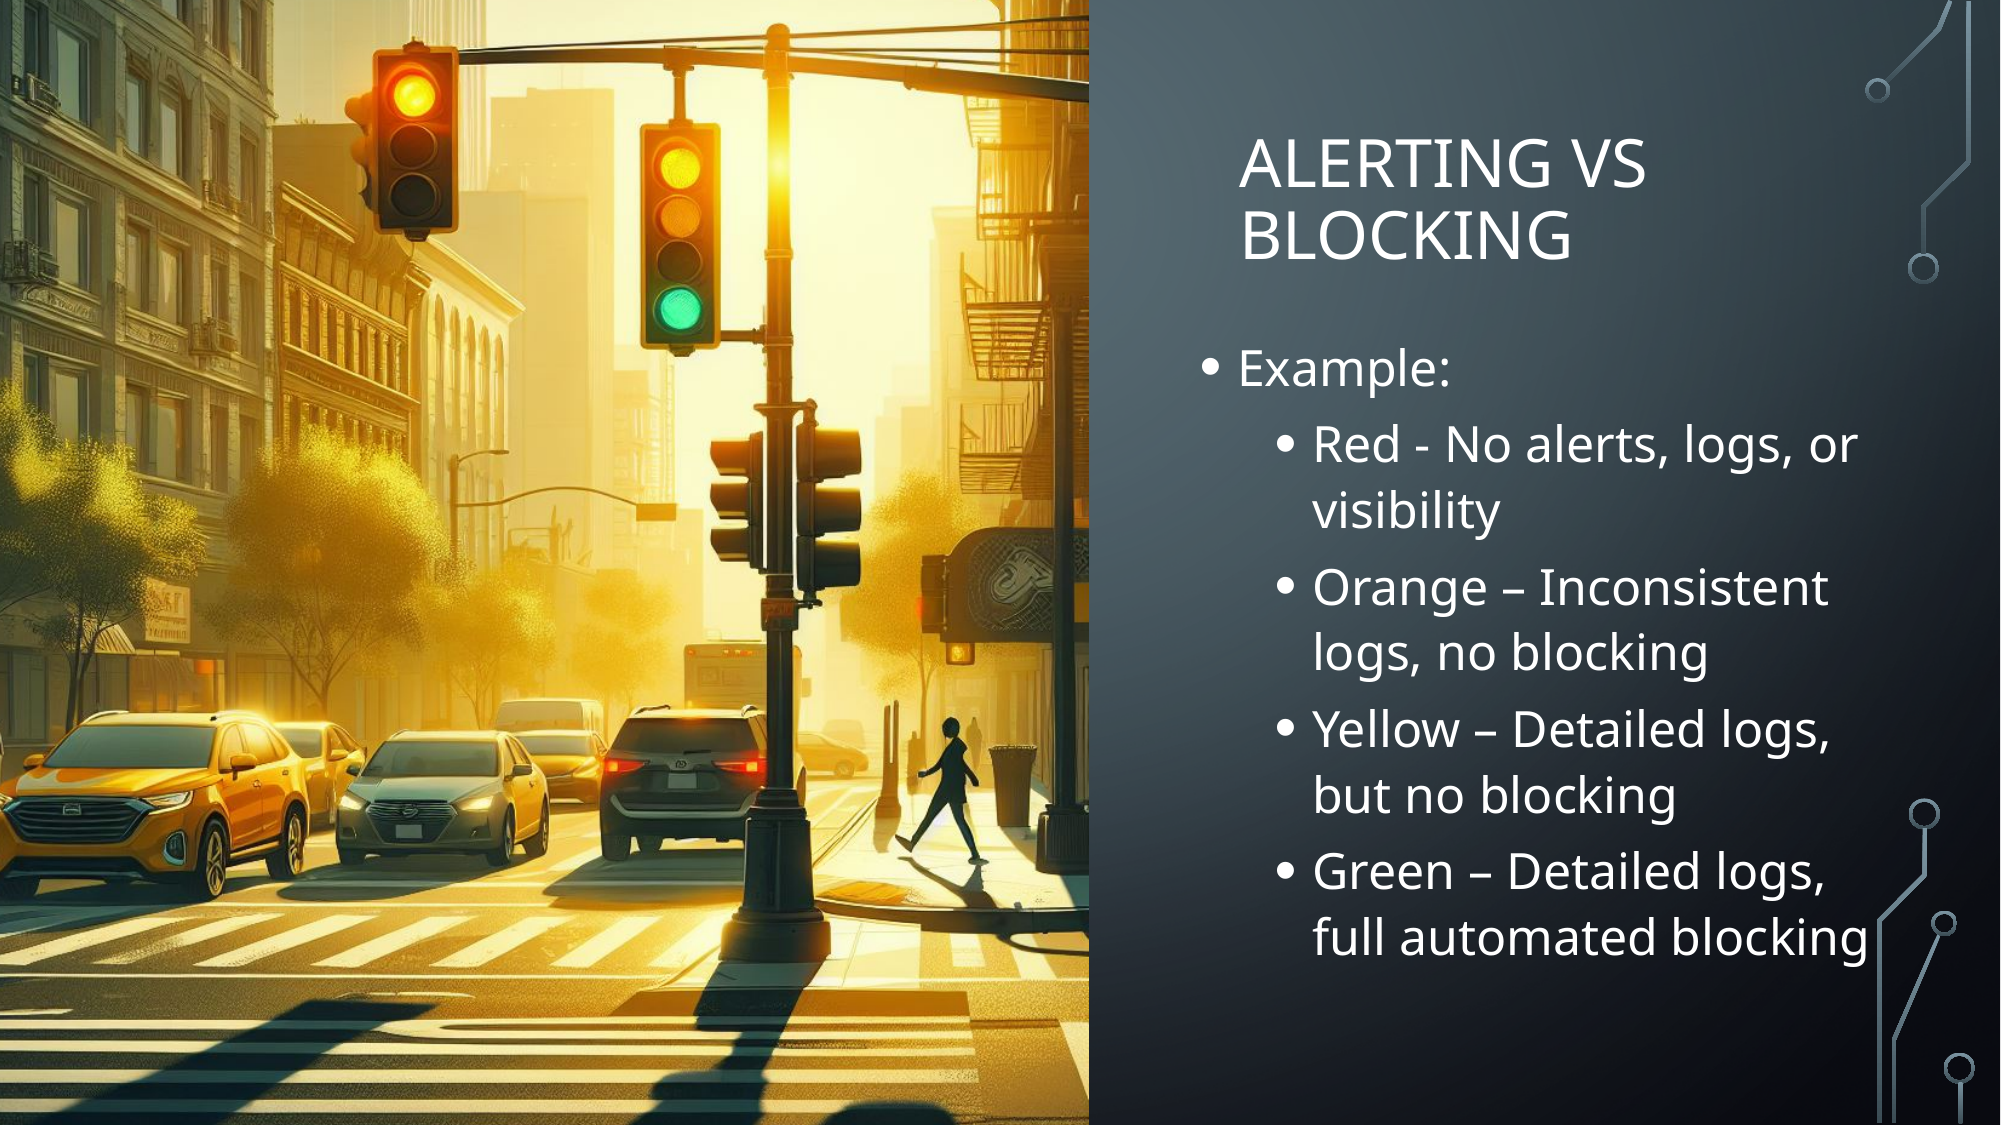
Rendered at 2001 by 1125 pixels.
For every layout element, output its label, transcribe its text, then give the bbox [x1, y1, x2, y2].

title Alerting vs Blocking [1224, 80, 1731, 322]
picture [0, 0, 1090, 1125]
list Example: Red - No alerts, logs, or visibility Orange – Inconsistent logs, no blocking Yellow – Detailed logs, but no blocking Green – Detailed logs, full automated blocking [1184, 322, 1915, 997]
